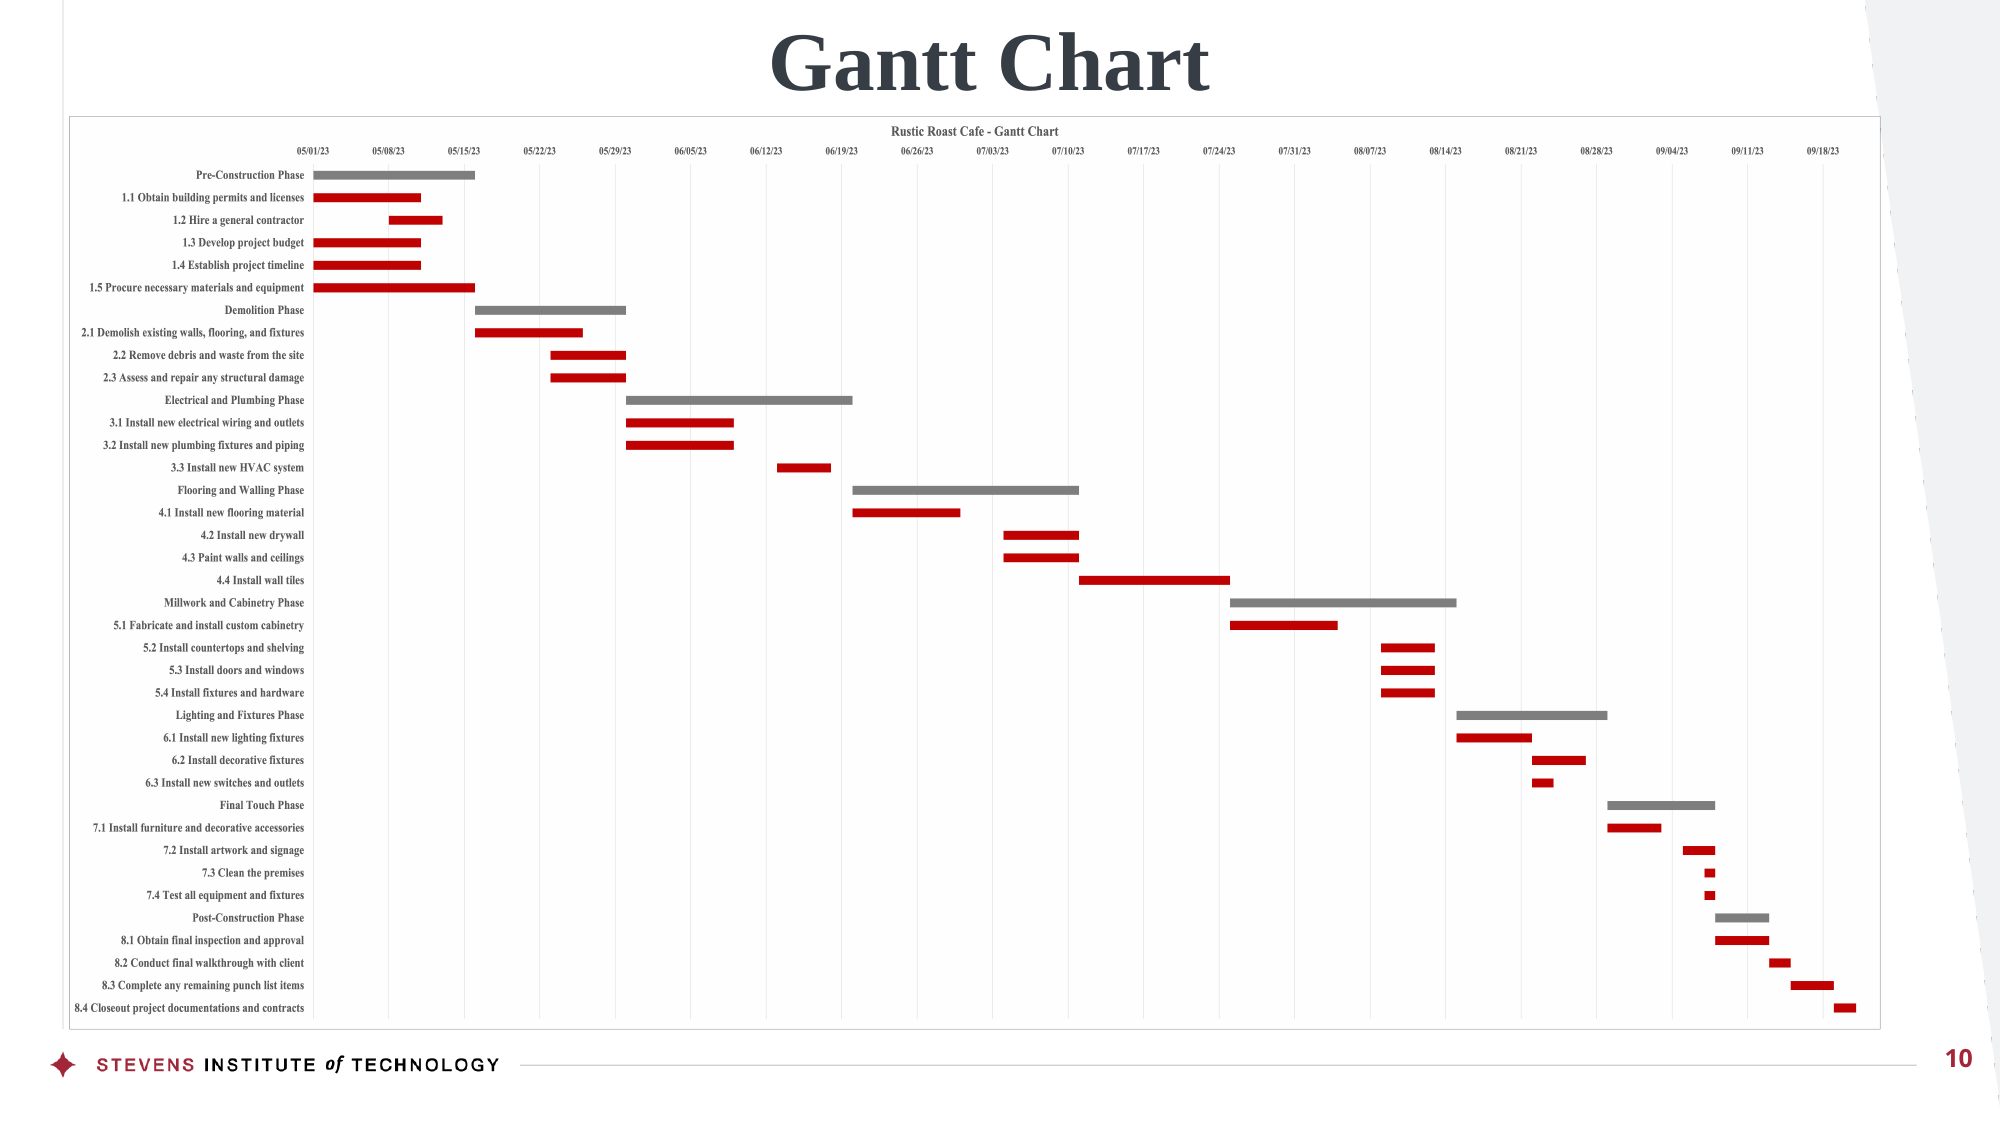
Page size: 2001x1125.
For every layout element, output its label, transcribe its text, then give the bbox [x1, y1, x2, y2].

picture [69, 116, 1881, 1030]
text_box Gantt Chart [0, 0, 2000, 115]
slide_number 10 [1538, 1029, 1988, 1090]
